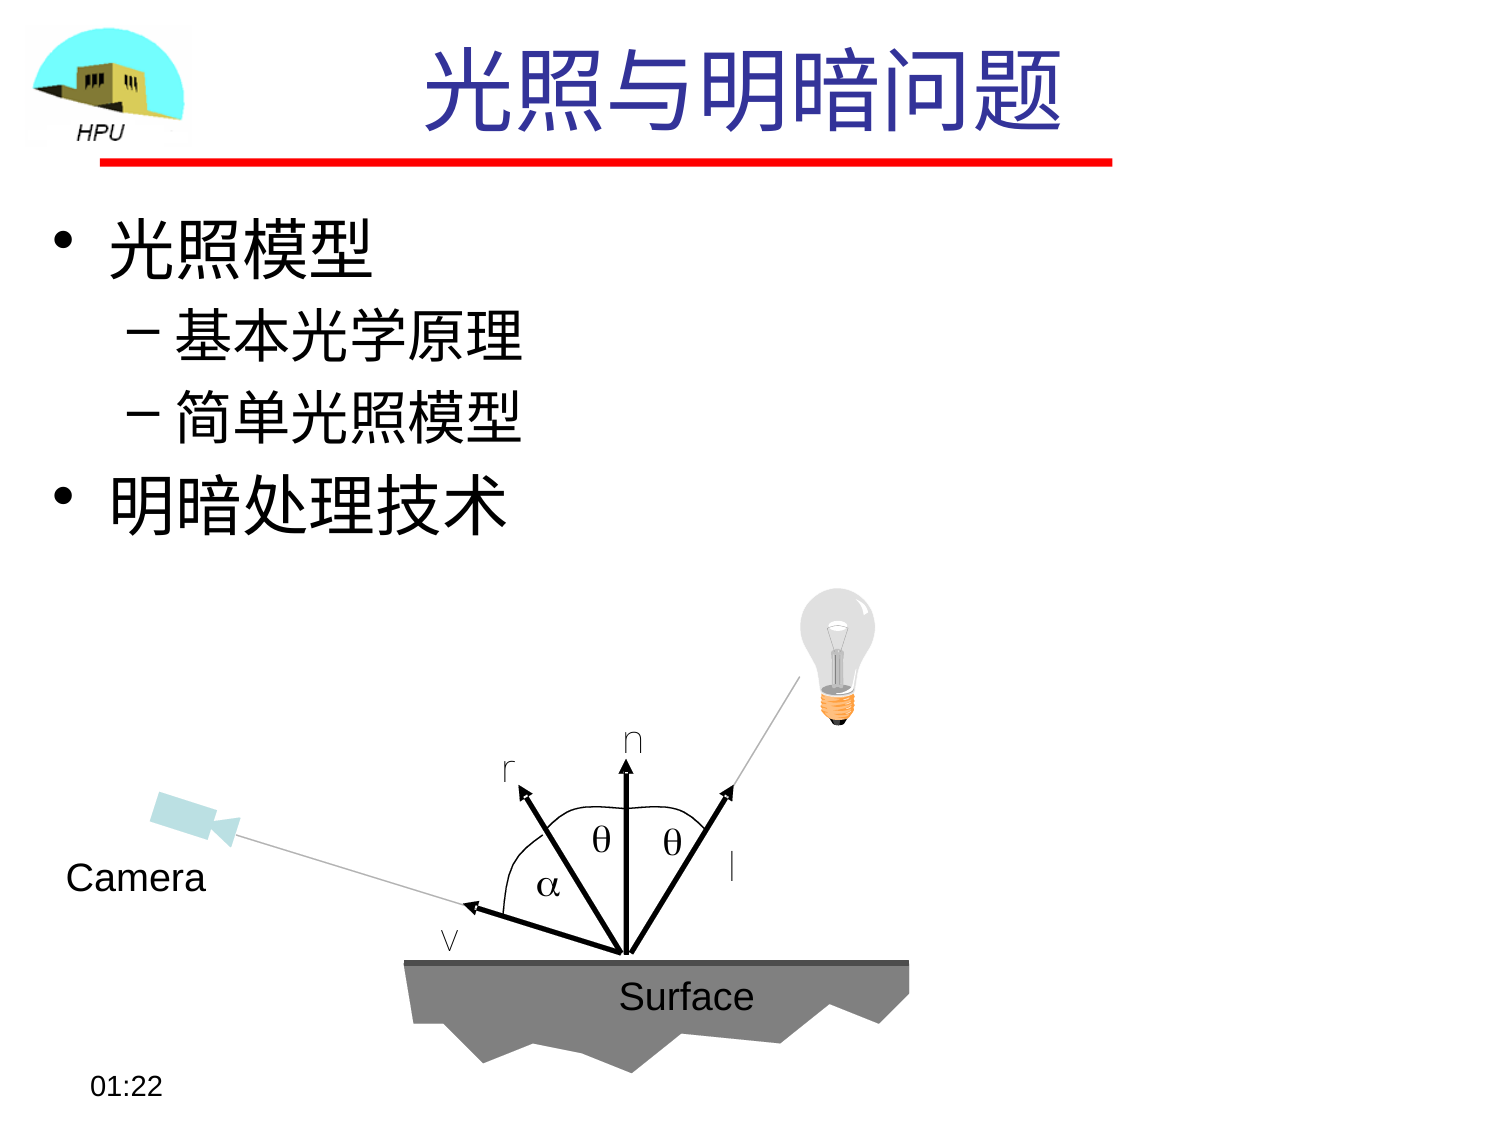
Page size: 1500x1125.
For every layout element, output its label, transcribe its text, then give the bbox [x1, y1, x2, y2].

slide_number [74, 1084, 426, 1113]
list 光照模型 基本光学原理 简单光照模型 明暗处理技术 [37, 200, 1475, 1050]
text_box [46, 585, 912, 1076]
title 光照与明暗问题 [24, 12, 1463, 163]
